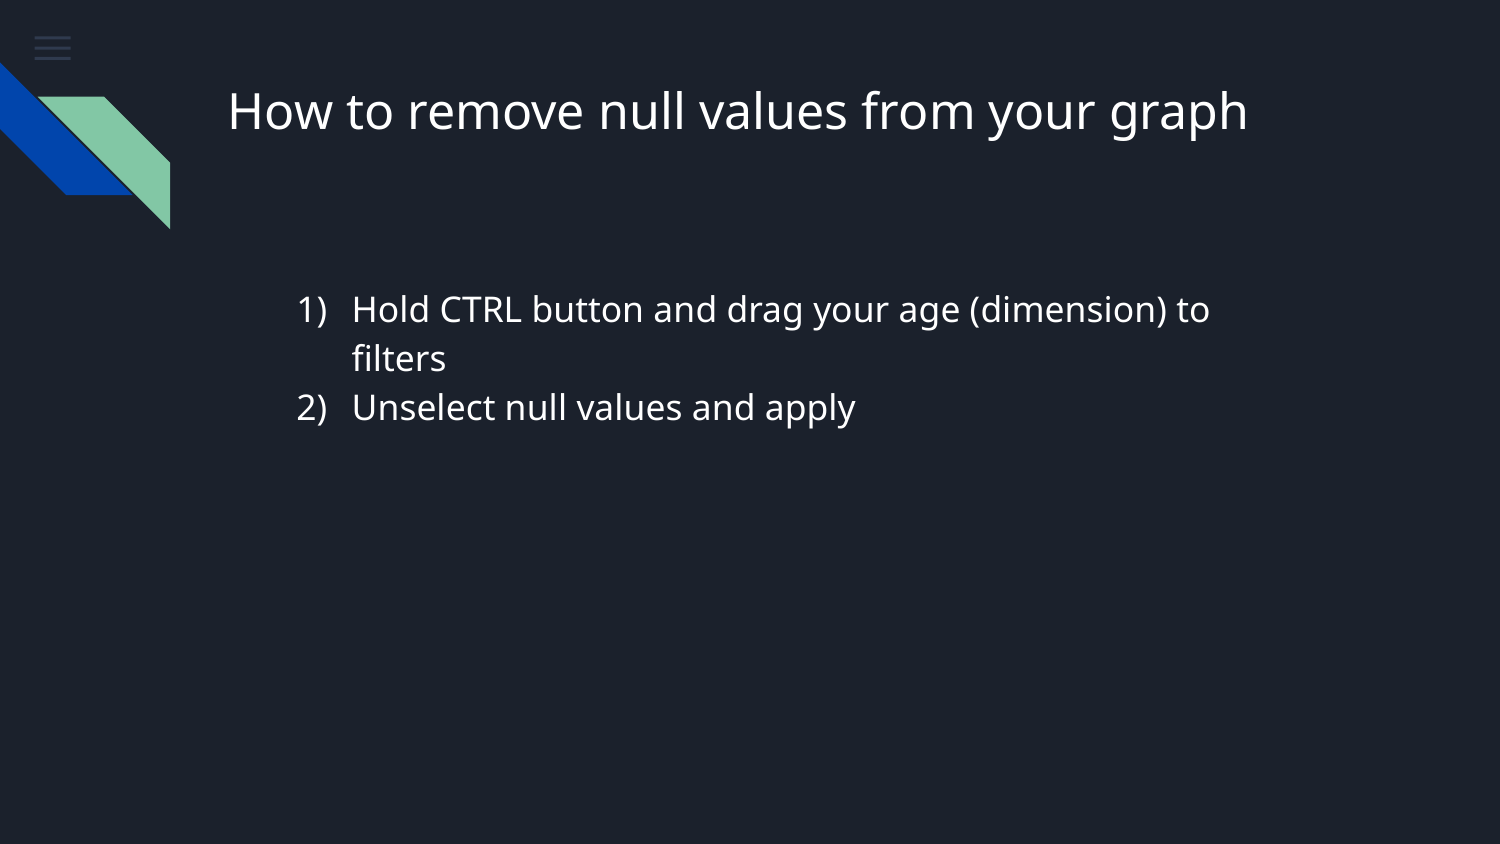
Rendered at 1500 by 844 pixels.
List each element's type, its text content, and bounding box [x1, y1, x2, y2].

title How to remove null values from your graph [212, 64, 1368, 215]
list Hold CTRL button and drag your age (dimension) to filters Unselect null values and apply [261, 265, 1231, 744]
